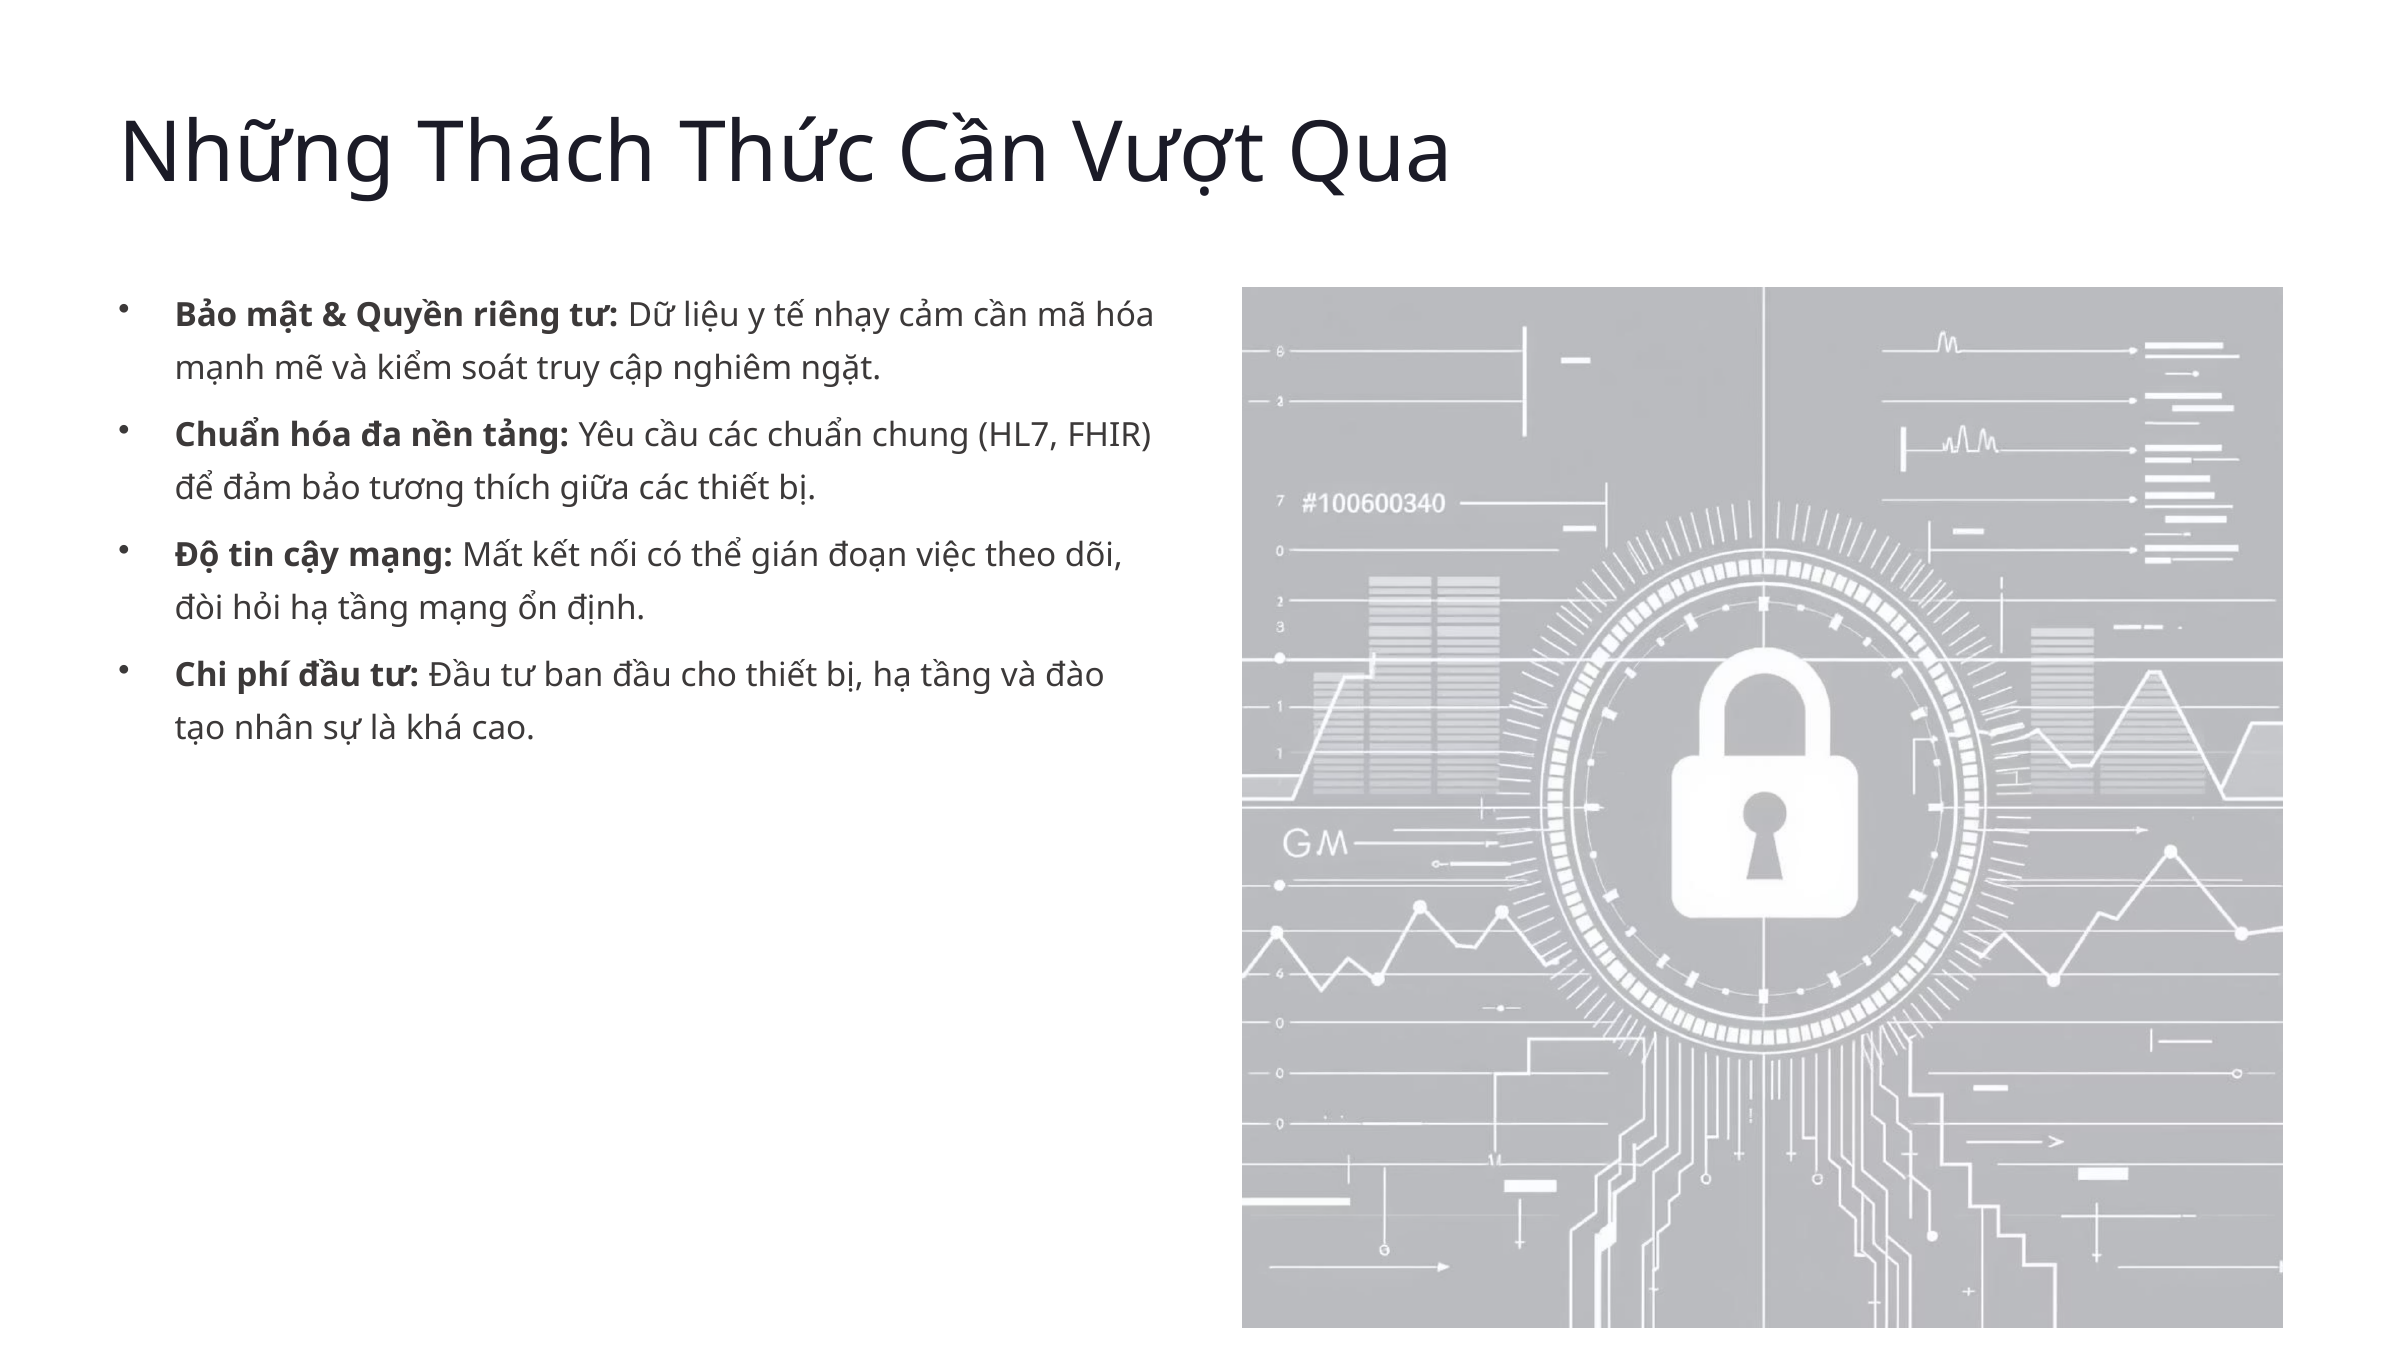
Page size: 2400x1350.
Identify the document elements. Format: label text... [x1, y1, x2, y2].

text_box Những Thách Thức Cần Vượt Qua [118, 92, 1425, 199]
text_box Chuẩn hóa đa nền tảng: Yêu cầu các chuẩn chung (HL7, FHIR) để đảm bảo tương thích giữa các thiết bị. [118, 399, 1159, 509]
text_box Chi phí đầu tư: Đầu tư ban đầu cho thiết bị, hạ tầng và đào tạo nhân sự là khá cao. [118, 640, 1159, 749]
picture [1242, 287, 2283, 1328]
text_box Độ tin cậy mạng: Mất kết nối có thể gián đoạn việc theo dõi, đòi hỏi hạ tầng mạng ổn định. [118, 520, 1159, 629]
text_box Bảo mật & Quyền riêng tư: Dữ liệu y tế nhạy cảm cần mã hóa mạnh mẽ và kiểm soát truy cập nghiêm ngặt. [118, 279, 1159, 389]
